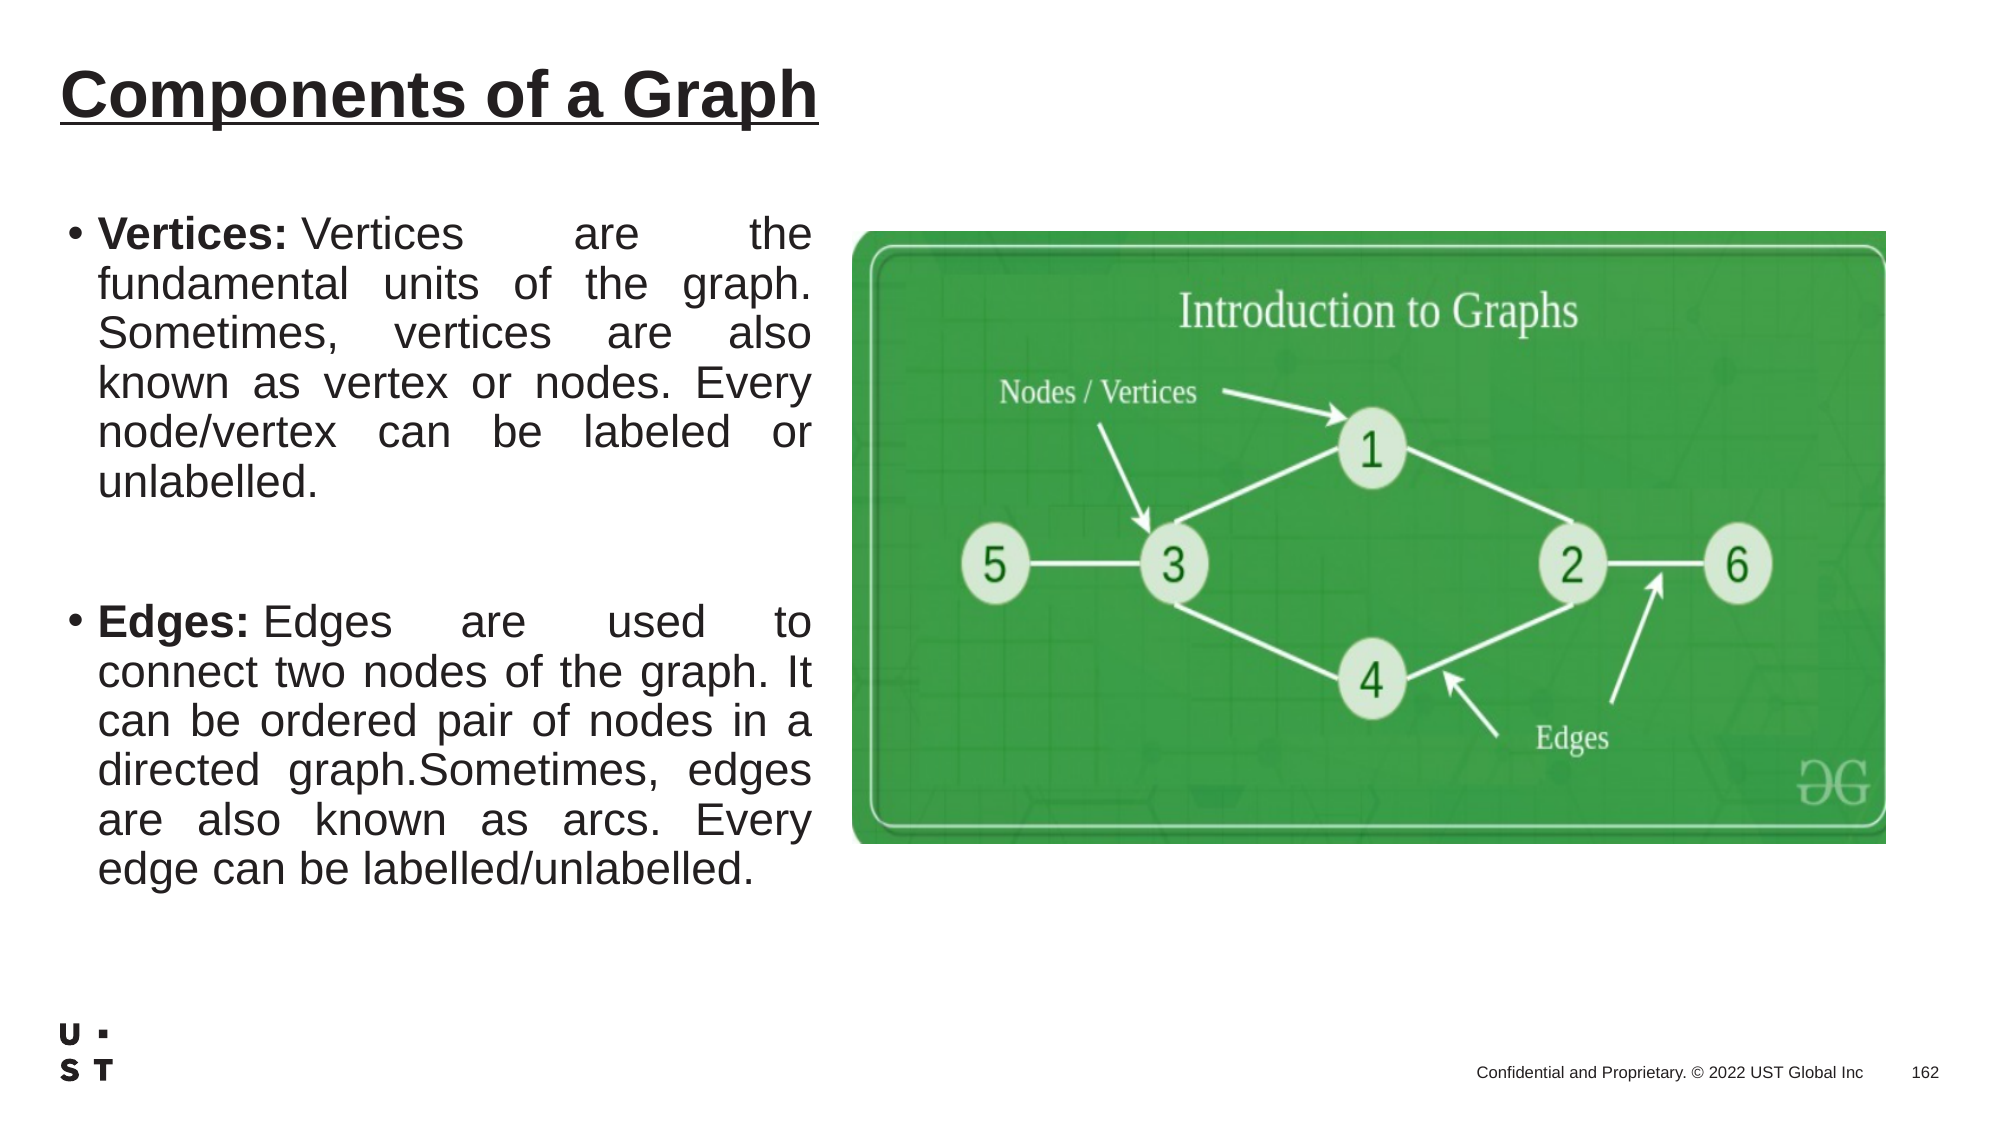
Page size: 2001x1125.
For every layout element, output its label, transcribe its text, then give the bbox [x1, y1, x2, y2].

picture [851, 231, 1886, 845]
title Components of a Graph [60, 60, 1940, 210]
text_box Vertices: Vertices are the fundamental units of the graph. Sometimes, vertices are also known as vertex or nodes. Every node/vertex can be labeled or unlabelled. Edges: Edges are used to connect two nodes of the graph. It can be ordered pair of nodes in a directed graph.Sometimes, edges are also known as arcs. Every edge can be labelled/unlabelled. [60, 210, 813, 998]
